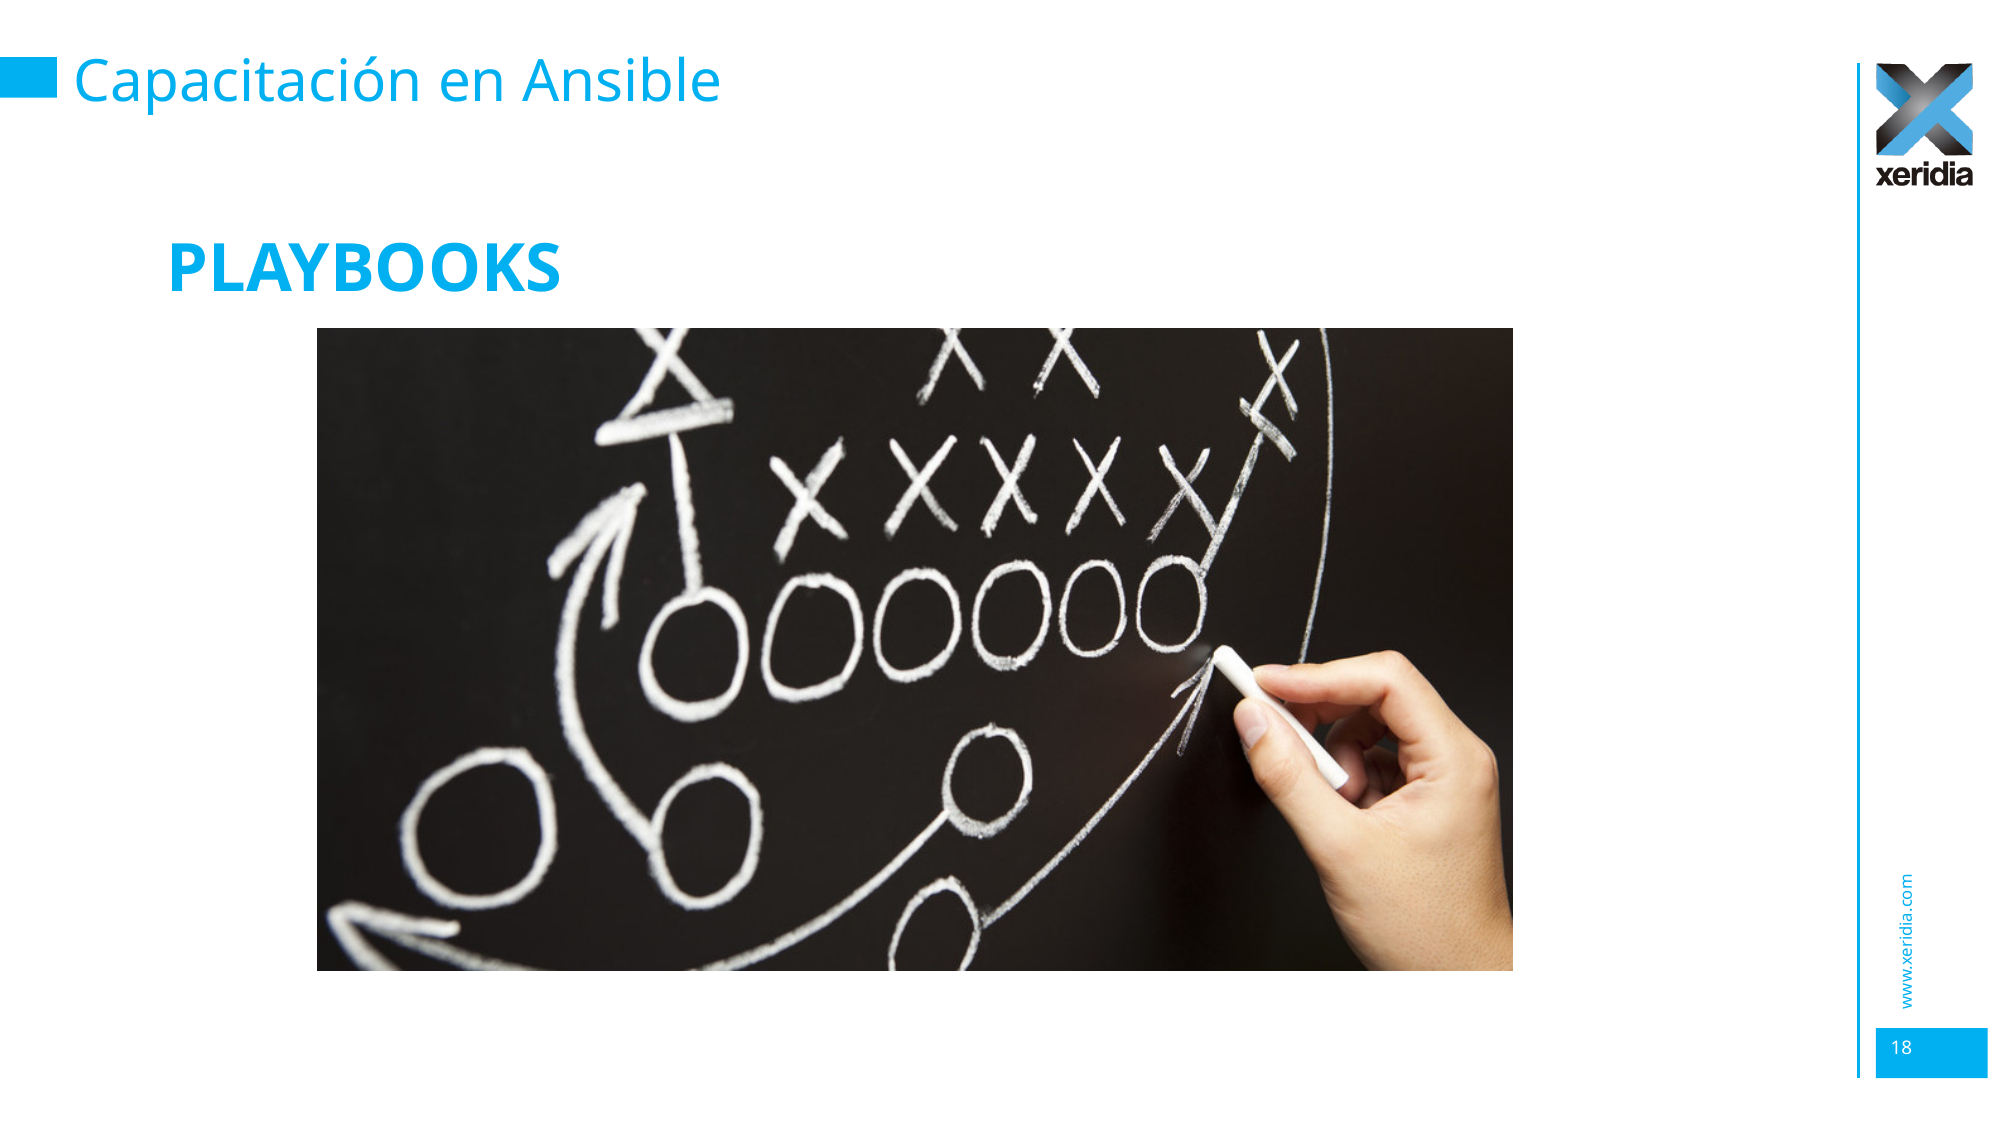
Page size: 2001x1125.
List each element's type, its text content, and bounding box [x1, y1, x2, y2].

picture [1875, 63, 1973, 186]
title Capacitación en Ansible [59, 58, 1839, 202]
picture [317, 328, 1513, 971]
text_box [129, 217, 1819, 1022]
text_box PLAYBOOKS [152, 217, 578, 312]
